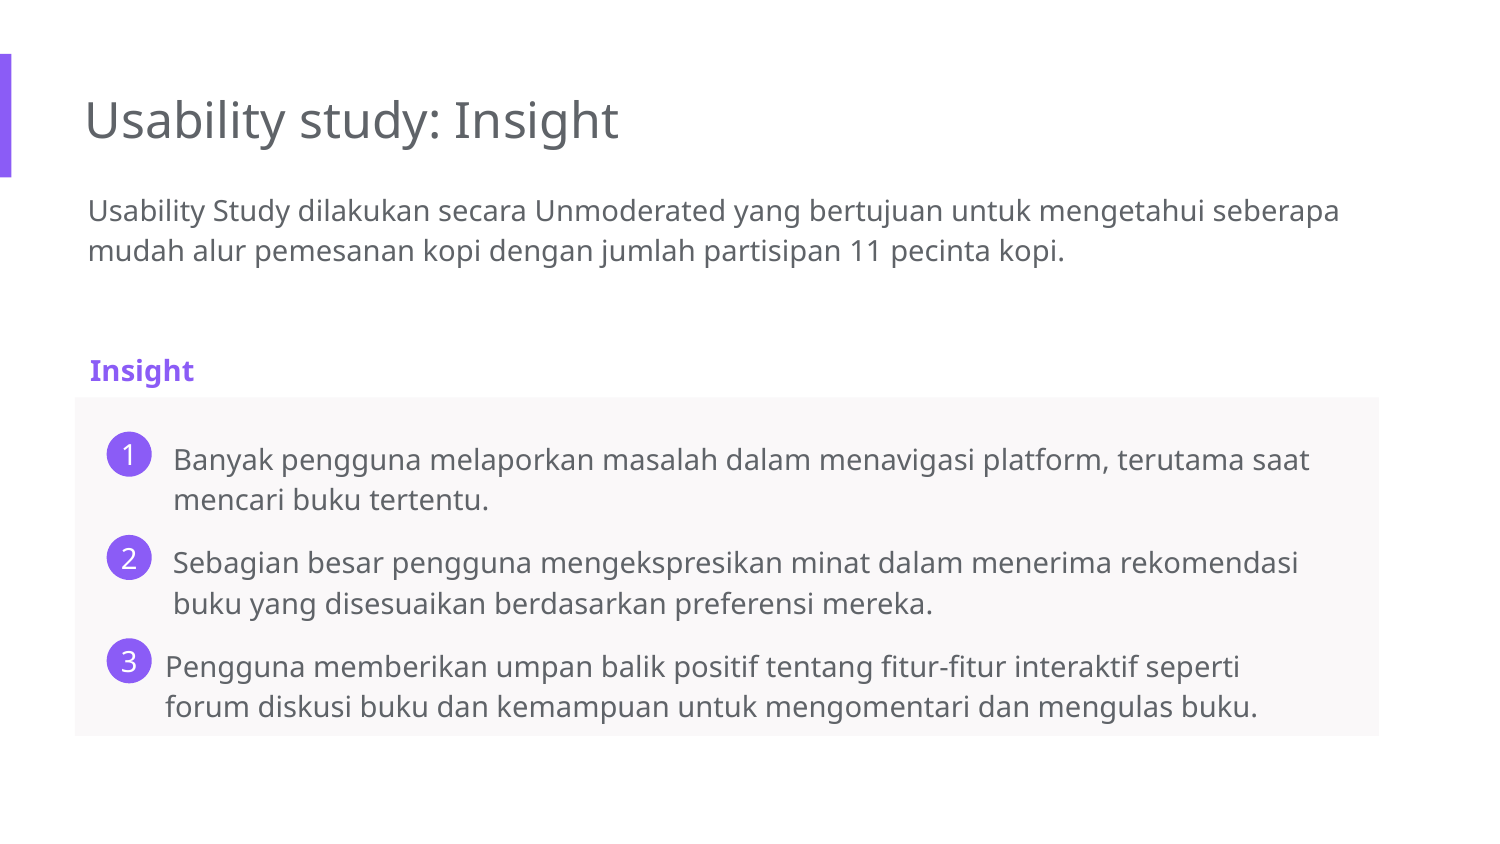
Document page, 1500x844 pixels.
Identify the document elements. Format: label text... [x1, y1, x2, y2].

text_box Insight [74, 331, 623, 397]
text_box 3 [106, 638, 152, 684]
text_box Sebagian besar pengguna mengekspresikan minat dalam menerima rekomendasi buku yang disesuaikan berdasarkan preferensi mereka. [157, 524, 1365, 635]
text_box [74, 397, 1379, 736]
text_box 1 [106, 431, 152, 477]
text_box Usability Study dilakukan secara Unmoderated yang bertujuan untuk mengetahui seberapa mudah alur pemesanan kopi dengan jumlah partisipan 11 pecinta kopi. [87, 172, 1379, 323]
text_box Usability study: Insight [84, 73, 1095, 164]
text_box Pengguna memberikan umpan balik positif tentang fitur-fitur interaktif seperti forum diskusi buku dan kemampuan untuk mengomentari dan mengulas buku. [150, 627, 1345, 739]
text_box Banyak pengguna melaporkan masalah dalam menavigasi platform, terutama saat mencari buku tertentu. [158, 421, 1345, 524]
text_box 2 [106, 534, 152, 580]
